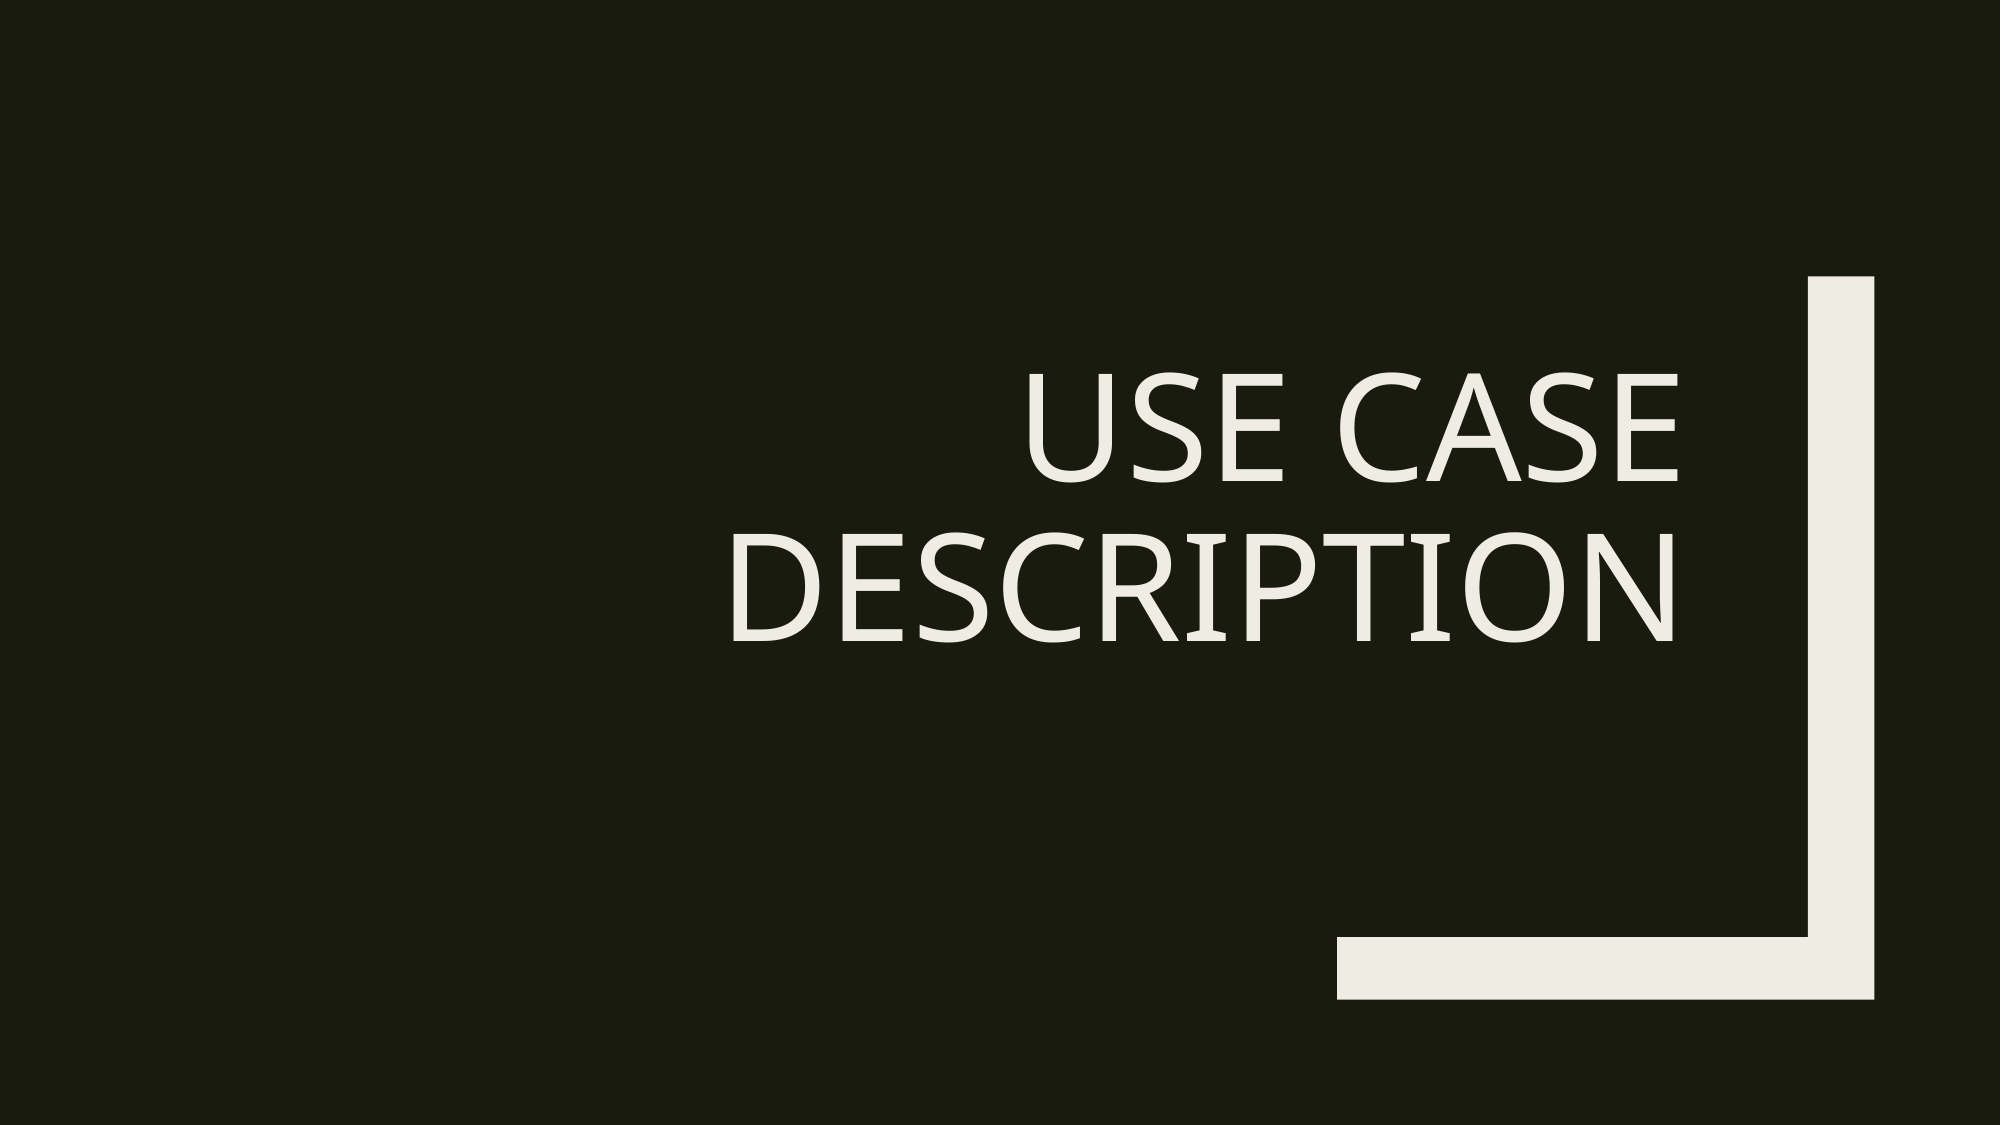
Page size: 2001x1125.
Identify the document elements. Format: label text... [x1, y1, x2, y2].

title Use Case Description [125, 213, 1703, 682]
